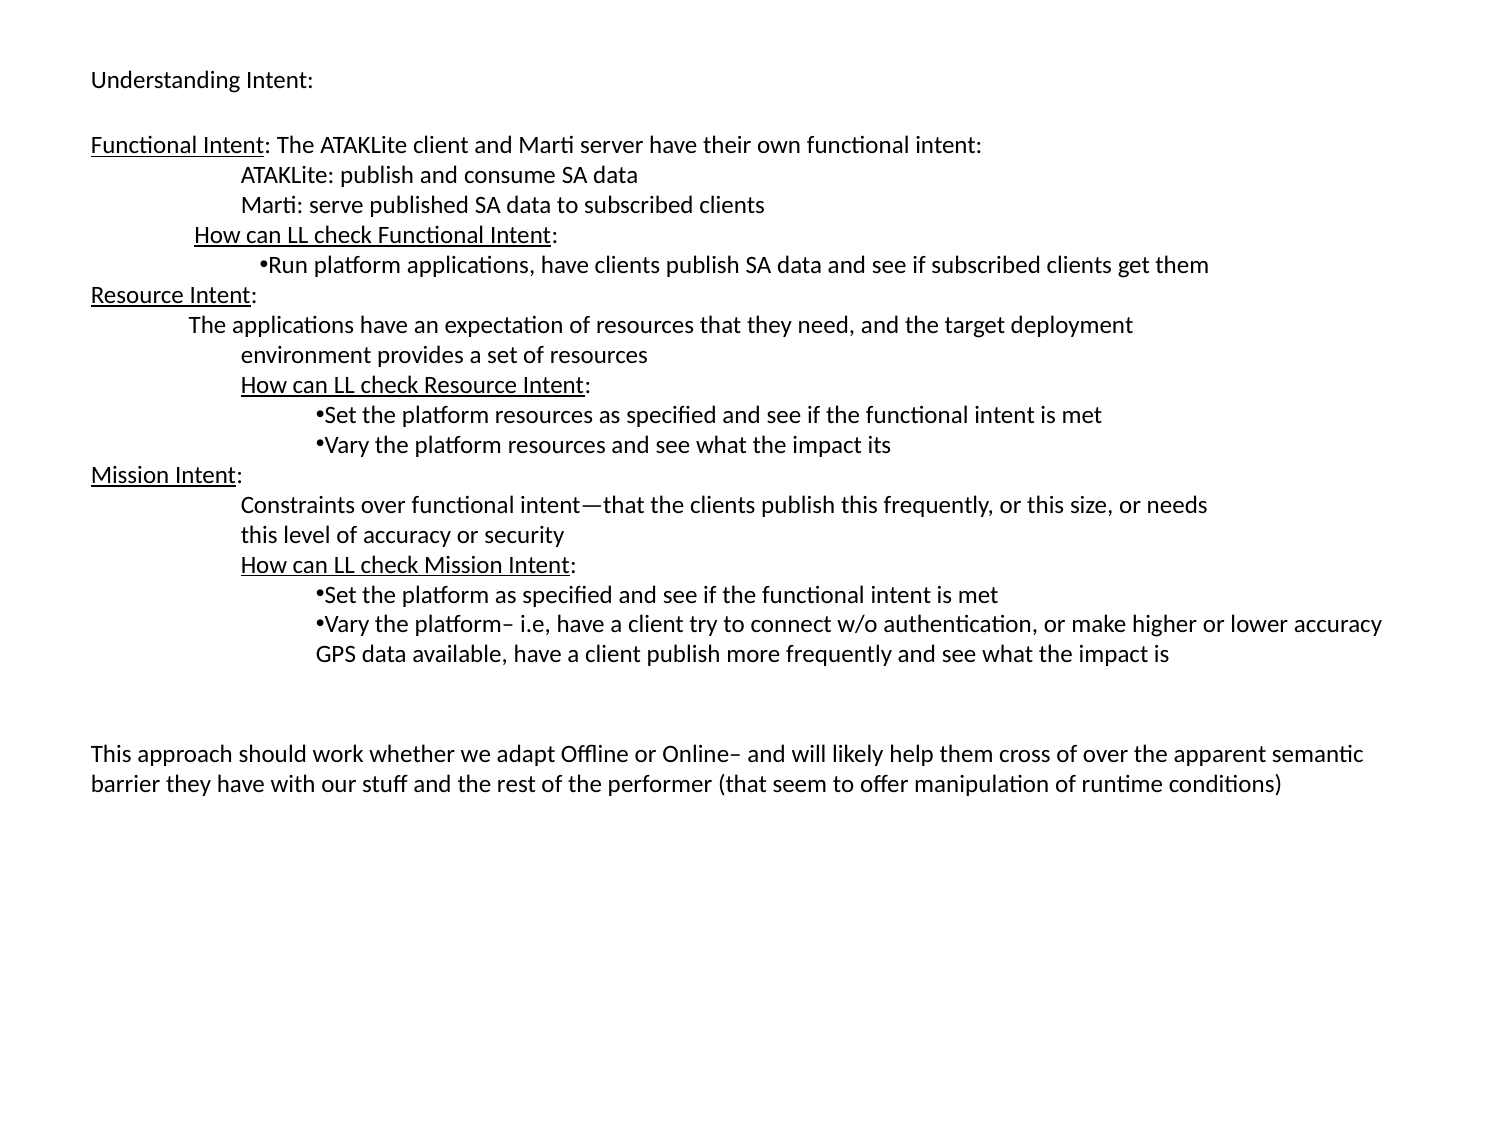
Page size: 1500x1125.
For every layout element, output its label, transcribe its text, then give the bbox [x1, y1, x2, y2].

text_box Understanding Intent: Functional Intent: The ATAKLite client and Marti server have their own functional intent: ATAKLite: publish and consume SA data Marti: serve published SA data to subscribed clients How can LL check Functional Intent: Run platform applications, have clients publish SA data and see if subscribed clients get them Resource Intent: The applications have an expectation of resources that they need, and the target deployment environment provides a set of resources How can LL check Resource Intent: Set the platform resources as specified and see if the functional intent is met Vary the platform resources and see what the impact its Mission Intent: Constraints over functional intent—that the clients publish this frequently, or this size, or needs this level of accuracy or security How can LL check Mission Intent: Set the platform as specified and see if the functional intent is met Vary the platform– i.e, have a client try to connect w/o authentication, or make higher or lower accuracy GPS data available, have a client publish more frequently and see what the impact is This approach should work whether we adapt Offline or Online– and will likely help them cross of over the apparent semantic barrier they have with our stuff and the rest of the performer (that seem to offer manipulation of runtime conditions) [79, 58, 1398, 1112]
